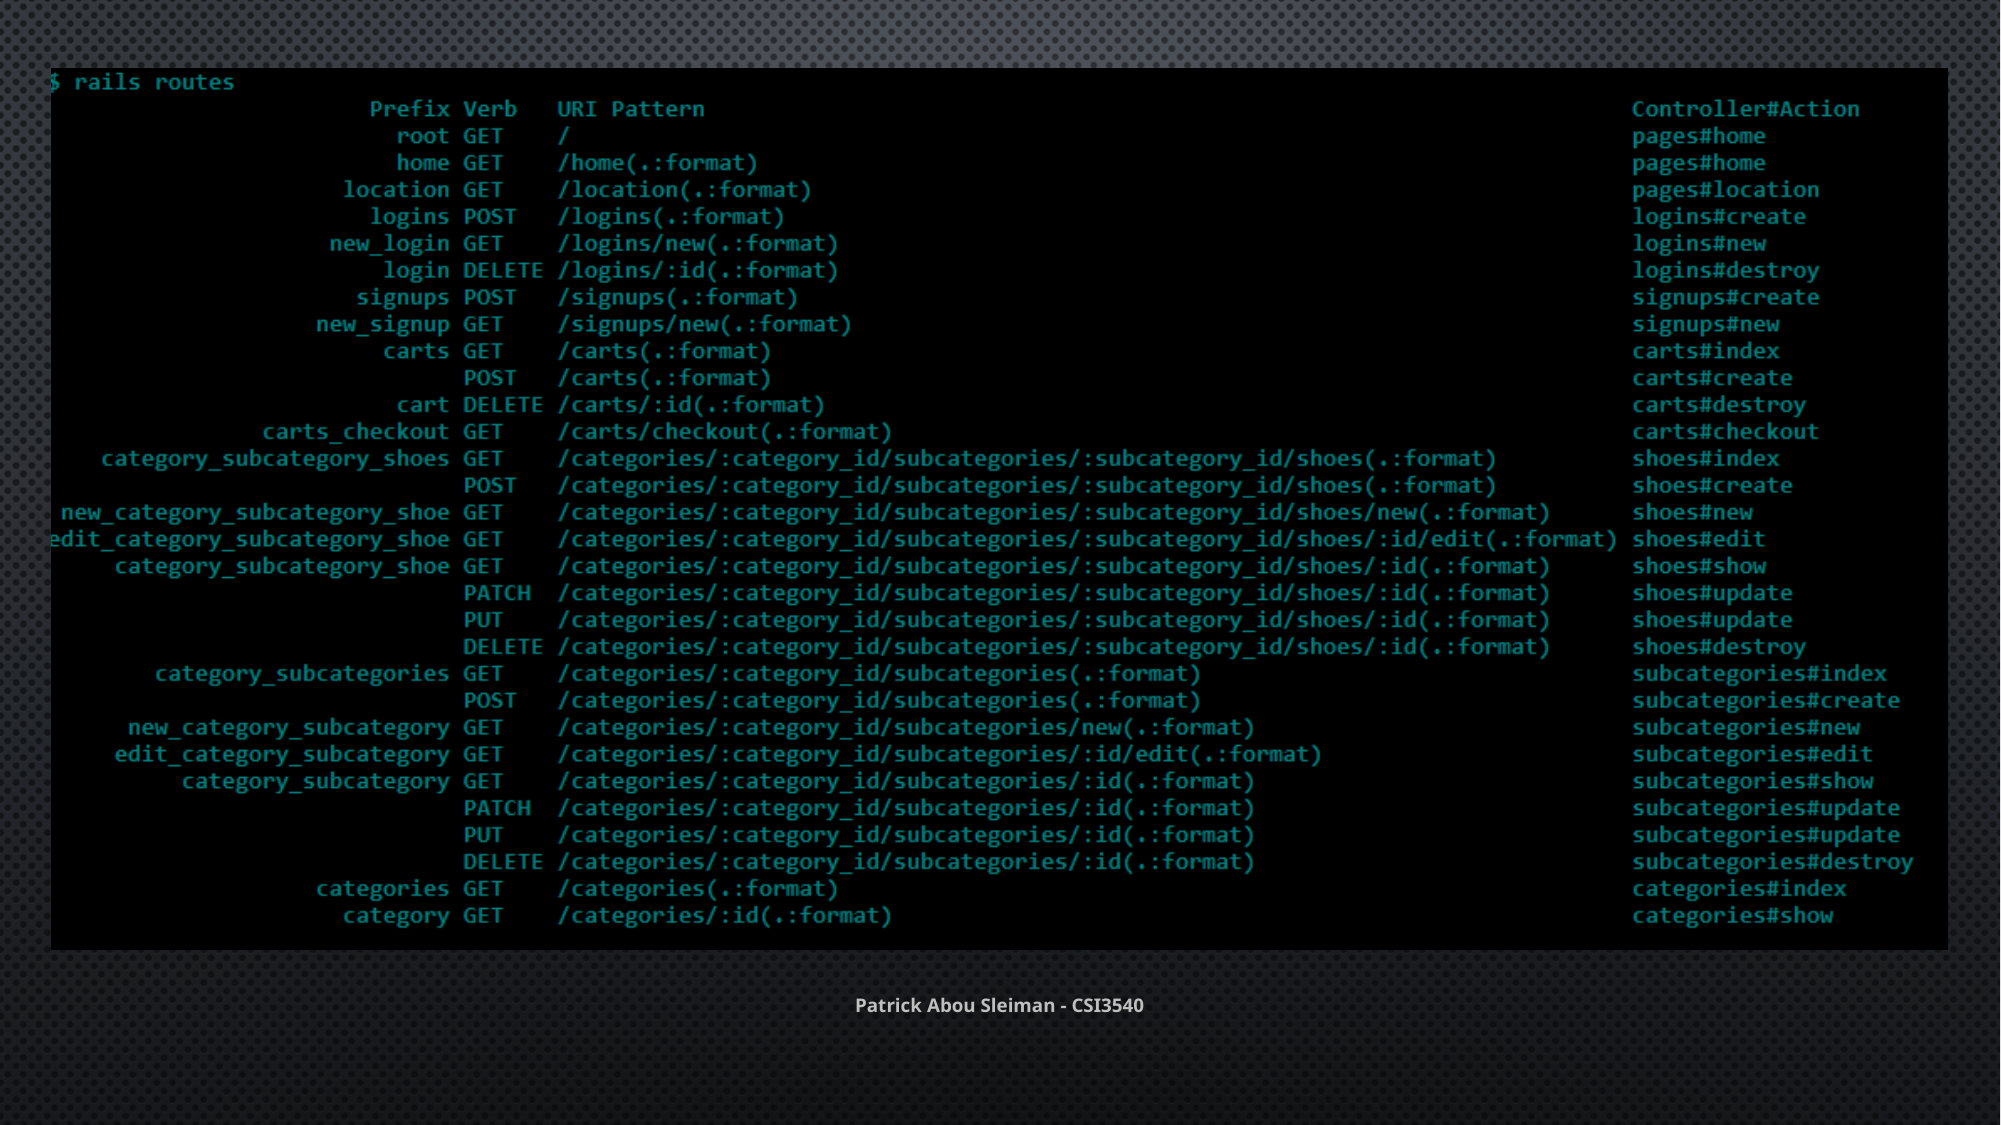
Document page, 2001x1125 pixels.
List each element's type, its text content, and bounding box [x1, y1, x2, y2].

picture [51, 68, 1949, 951]
footer Patrick Abou Sleiman - CSI3540 [380, 975, 1619, 1035]
